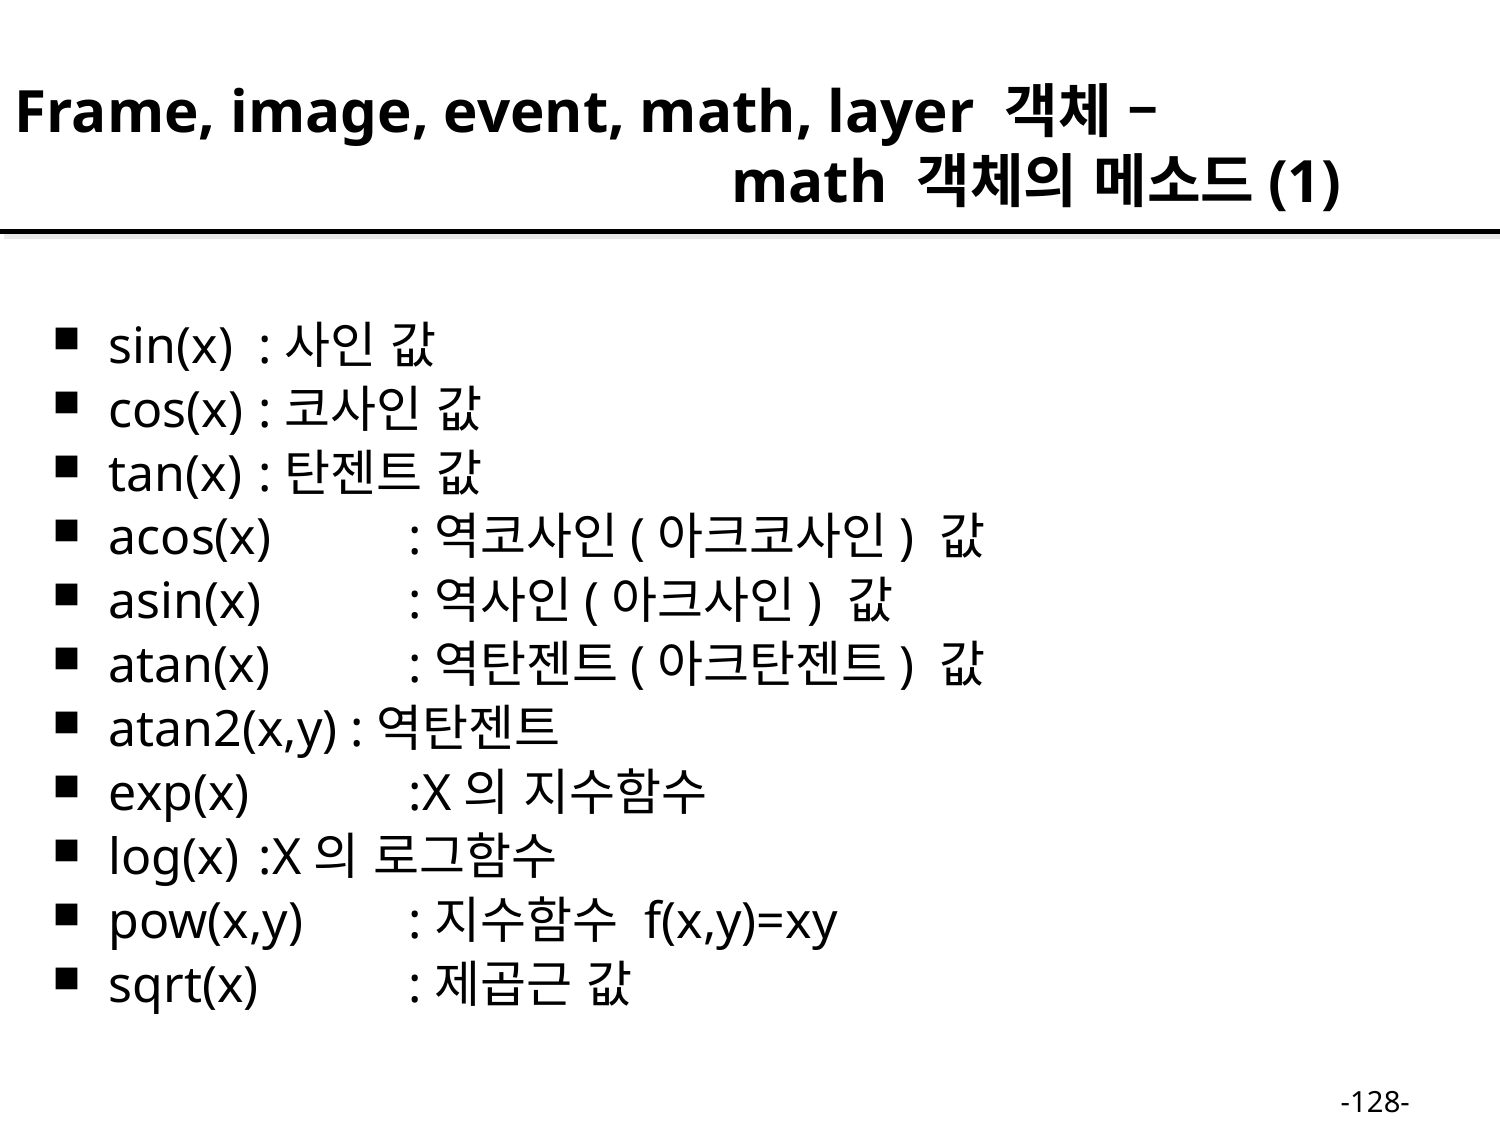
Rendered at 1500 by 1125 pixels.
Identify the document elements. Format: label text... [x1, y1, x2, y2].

text_box Frame, image, event, math, layer 객체 – math 객체의 메소드(1) [0, 66, 1463, 221]
slide_number -128- [1074, 1075, 1425, 1125]
list sin(x) :사인 값 cos(x) :코사인 값 tan(x) :탄젠트 값 acos(x) :역코사인(아크코사인) 값 asin(x) :역사인(아크사인) 값 atan(x) :역탄젠트(아크탄젠트) 값 atan2(x,y) :역탄젠트 exp(x) :X의 지수함수 log(x) :X의 로그함수 pow(x,y) :지수함수 f(x,y)=xy sqrt(x) :제곱근 값 [37, 312, 1463, 1088]
